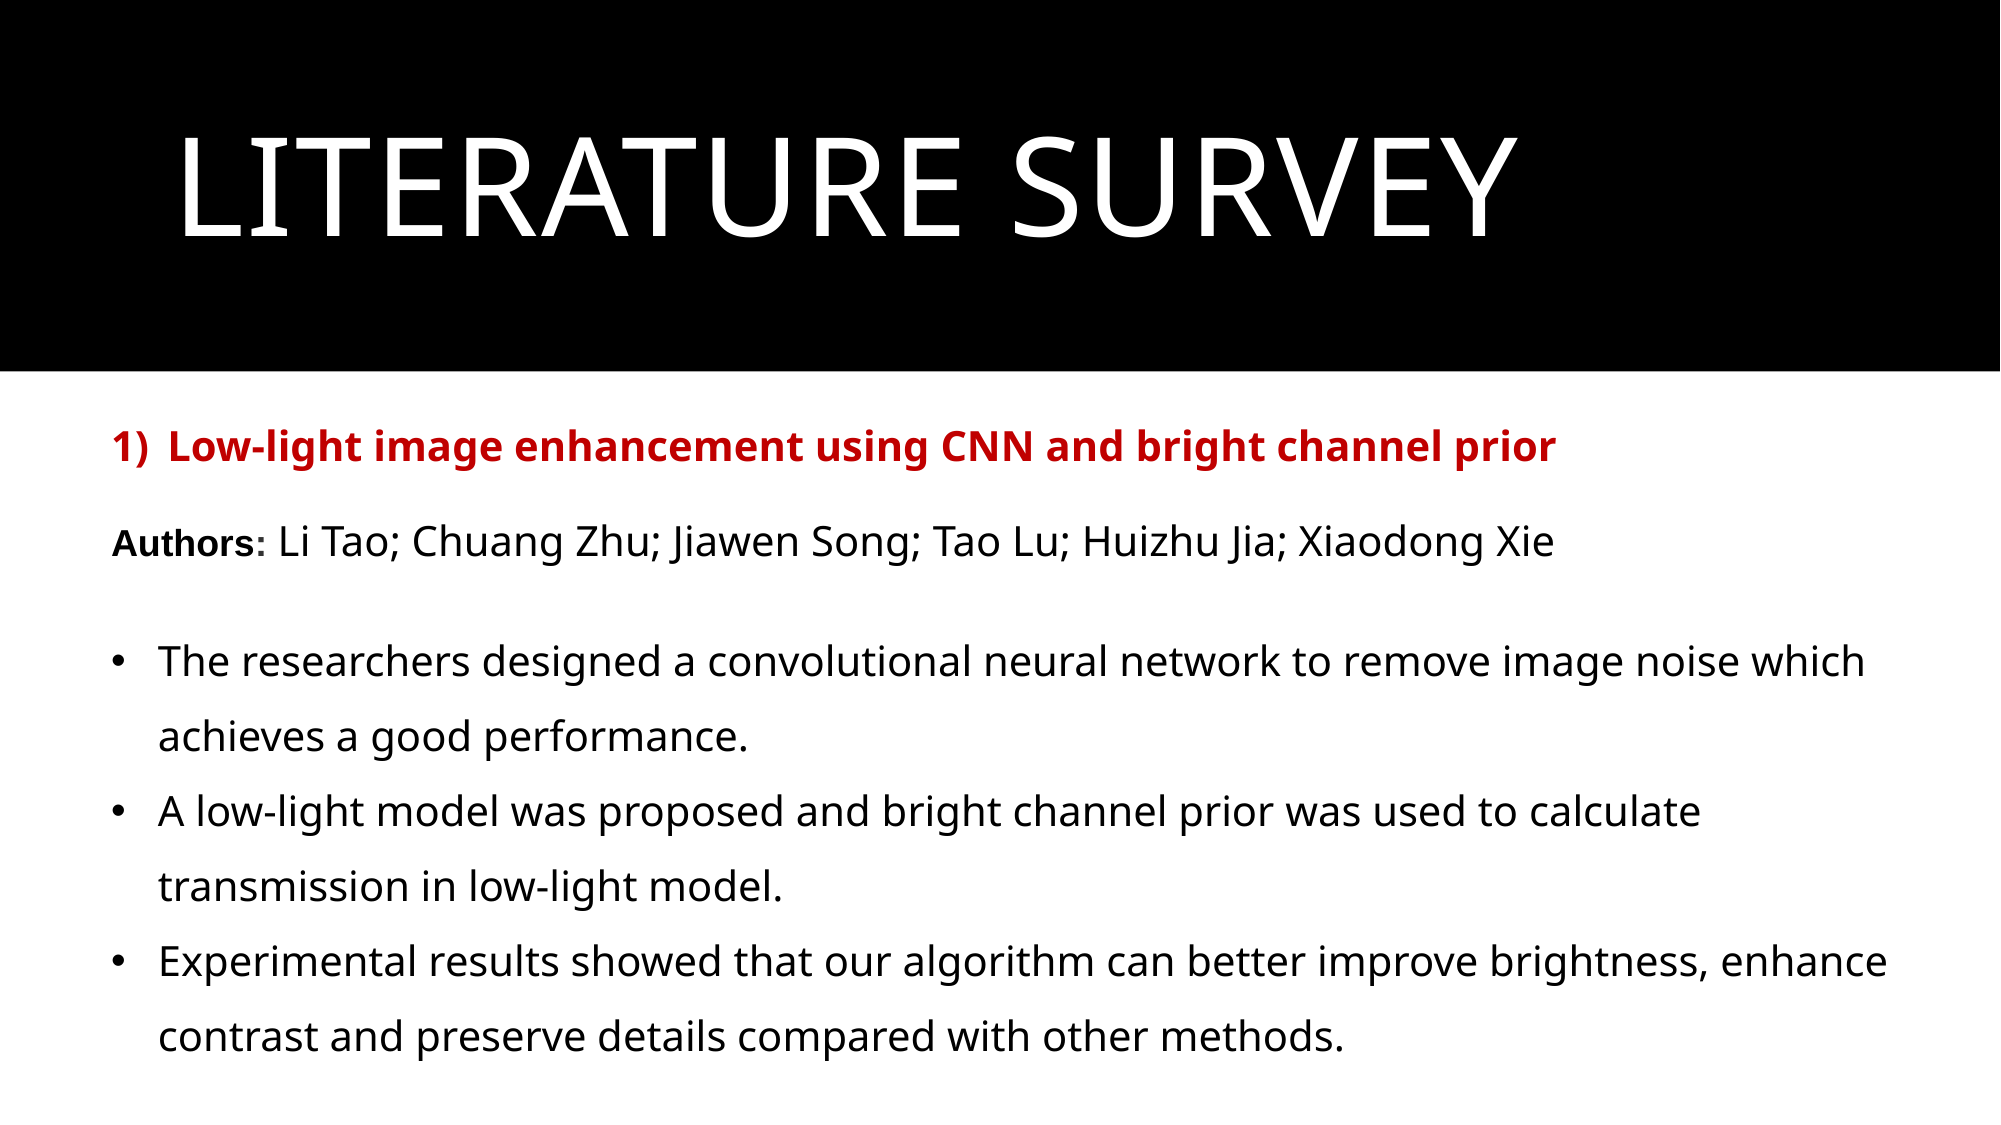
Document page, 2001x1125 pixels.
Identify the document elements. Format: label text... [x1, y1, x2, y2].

title Literature survey [157, 52, 1842, 332]
text_box Low-light image enhancement using CNN and bright channel prior Authors: Li Tao; Chuang Zhu; Jiawen Song; Tao Lu; Huizhu Jia; Xiaodong Xie The researchers designed a convolutional neural network to remove image noise which achieves a good performance. A low-light model was proposed and bright channel prior was used to calculate transmission in low-light model. Experimental results showed that our algorithm can better improve brightness, enhance contrast and preserve details compared with other methods. [96, 412, 1975, 1113]
